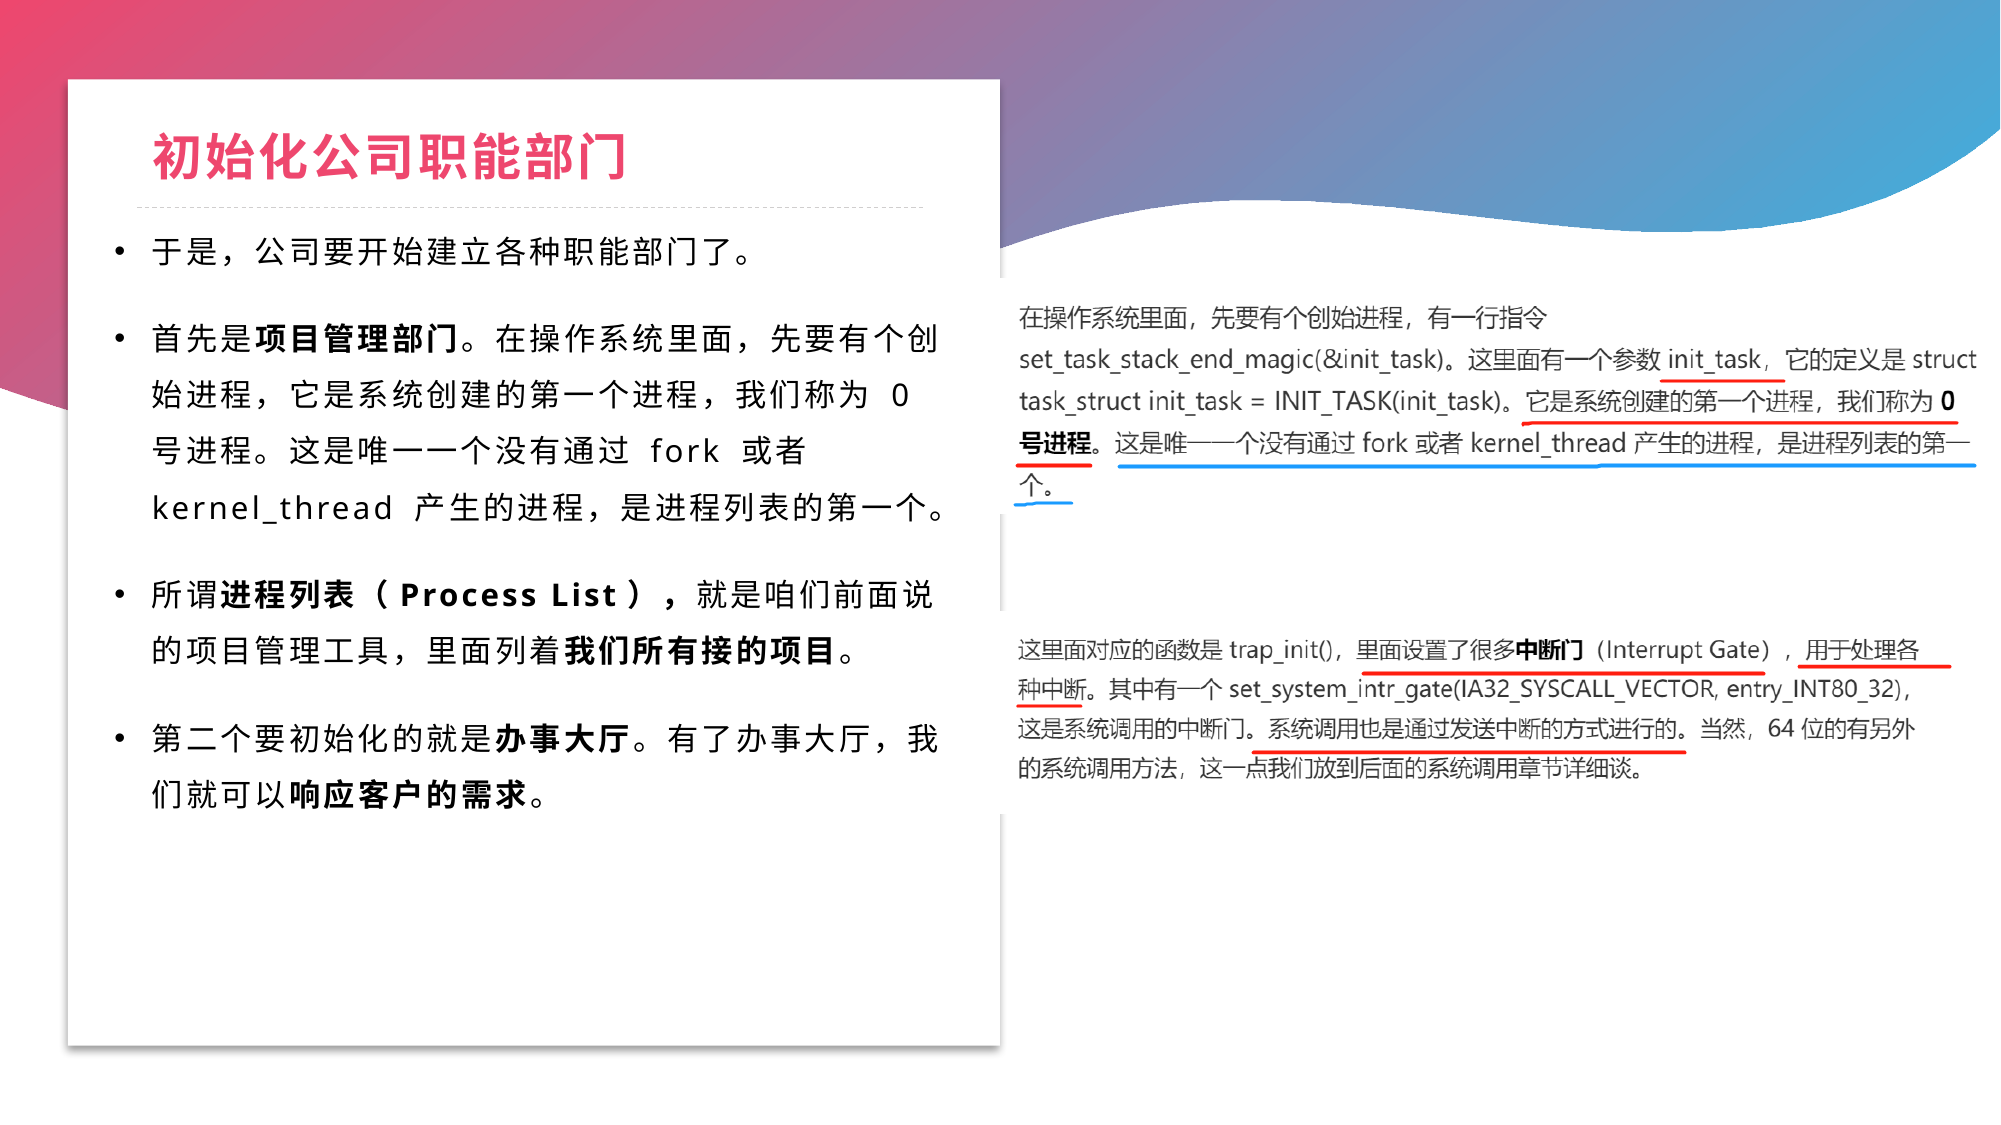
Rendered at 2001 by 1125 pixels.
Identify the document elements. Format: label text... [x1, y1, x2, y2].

picture [999, 611, 1964, 814]
list 于是，公司要开始建立各种职能部门了。 首先是项目管理部门。在操作系统里面，先要有个创始进程，它是系统创建的第一个进程，我们称为 0 号进程。这是唯一一个没有通过 fork 或者 kernel_thread 产生的进程，是进程列表的第一个。 所谓进程列表（Process List），就是咱们前面说的项目管理工具，里面列着我们所有接的项目。 第二个要初始化的就是办事大厅。有了办事大厅，我们就可以响应客户的需求。 [99, 205, 962, 1012]
title 初始化公司职能部门 [137, 111, 924, 208]
picture [999, 278, 2000, 514]
